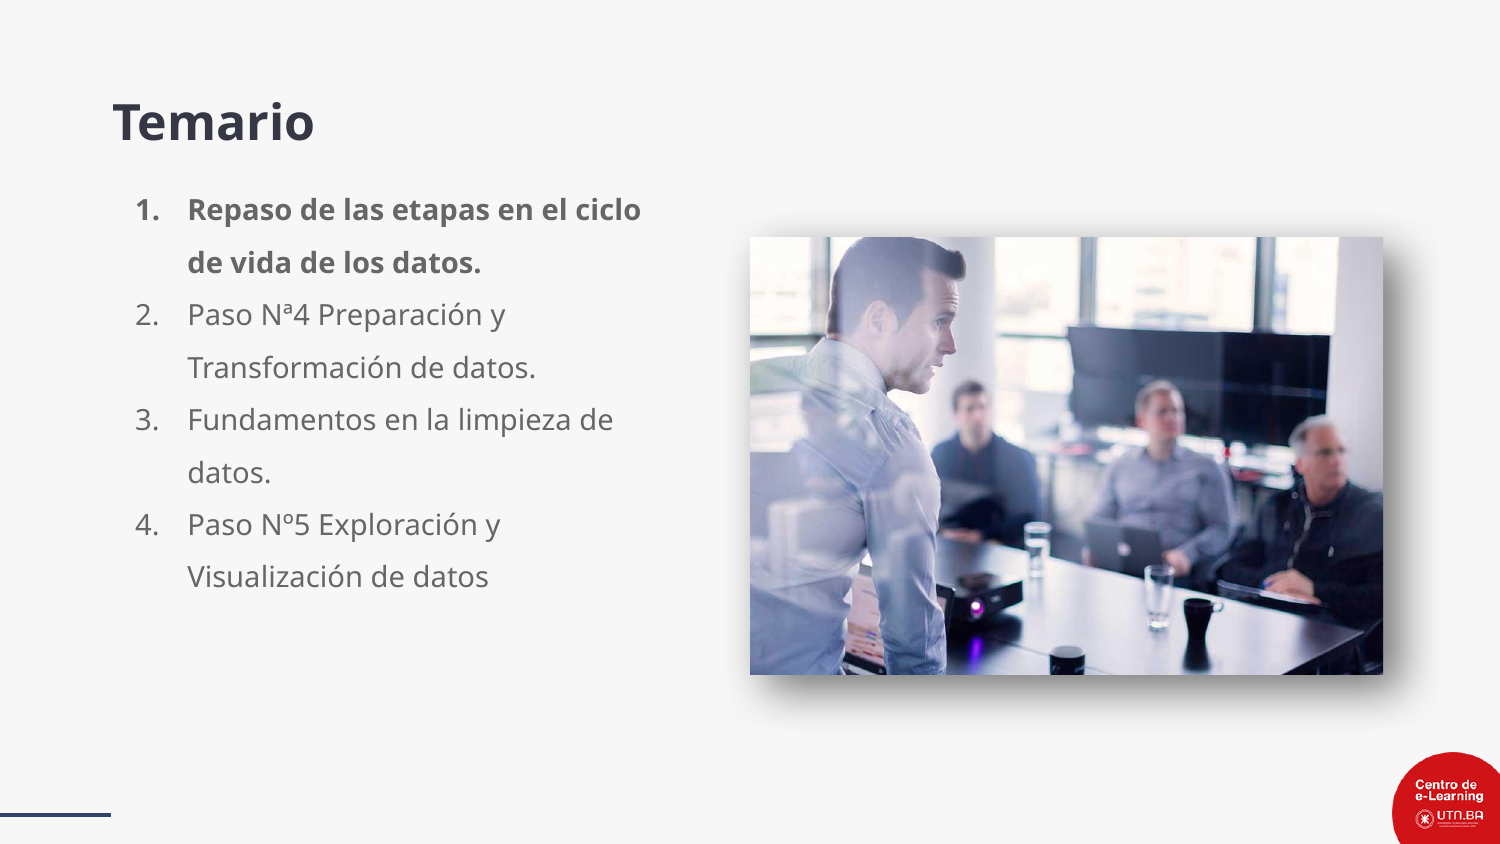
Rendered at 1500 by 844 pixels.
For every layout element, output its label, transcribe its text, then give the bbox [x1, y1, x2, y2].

text_box Repaso de las etapas en el ciclo de vida de los datos. Paso Nª4 Preparación y Transformación de datos. Fundamentos en la limpieza de datos. Paso Nº5 Exploración y Visualización de datos [112, 174, 662, 443]
picture [0, 0, 1500, 844]
text_box Temario [112, 97, 897, 154]
